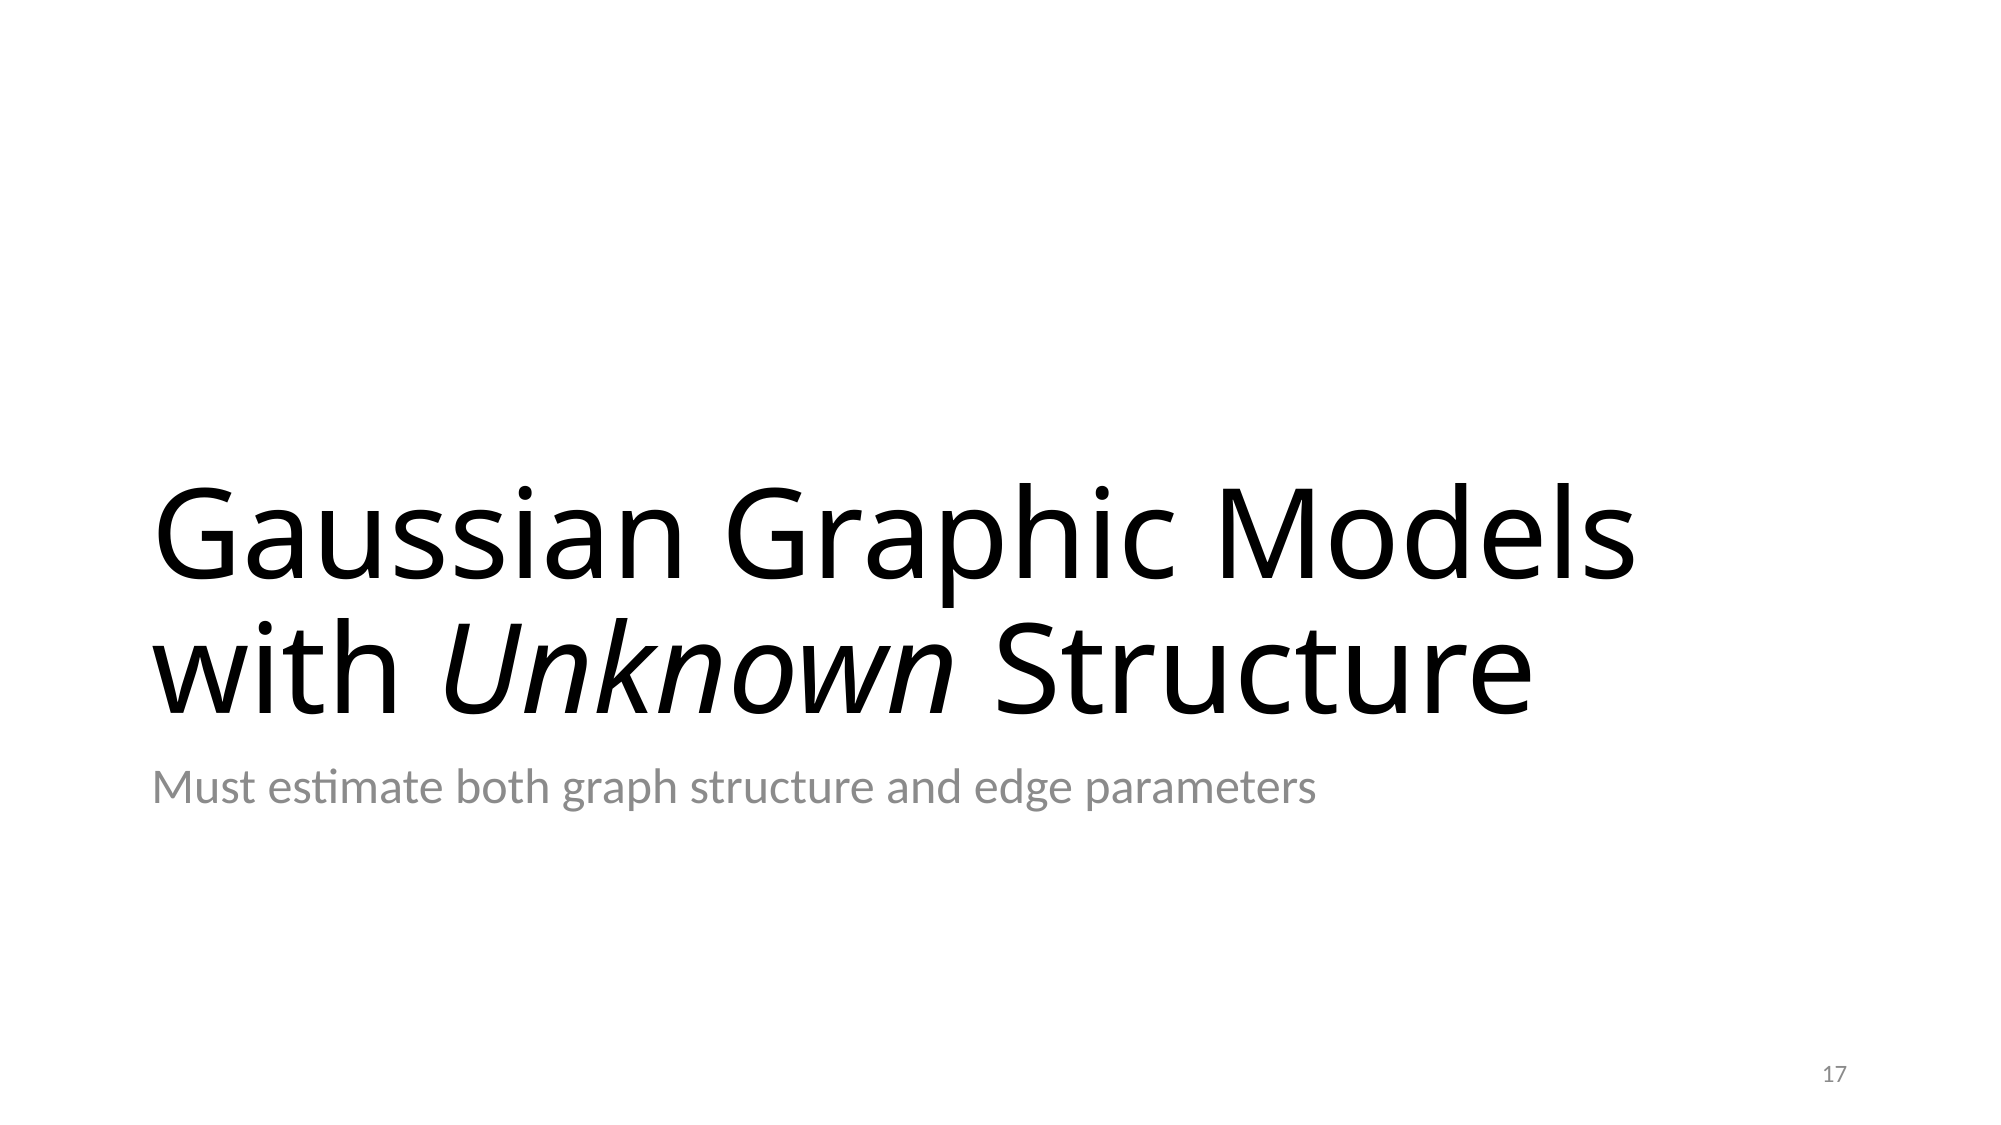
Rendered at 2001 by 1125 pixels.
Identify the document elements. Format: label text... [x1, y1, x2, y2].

list Must estimate both graph structure and edge parameters [136, 752, 1862, 999]
slide_number 17 [1412, 1042, 1863, 1103]
title Gaussian Graphic Models with Unknown Structure [136, 280, 1862, 749]
